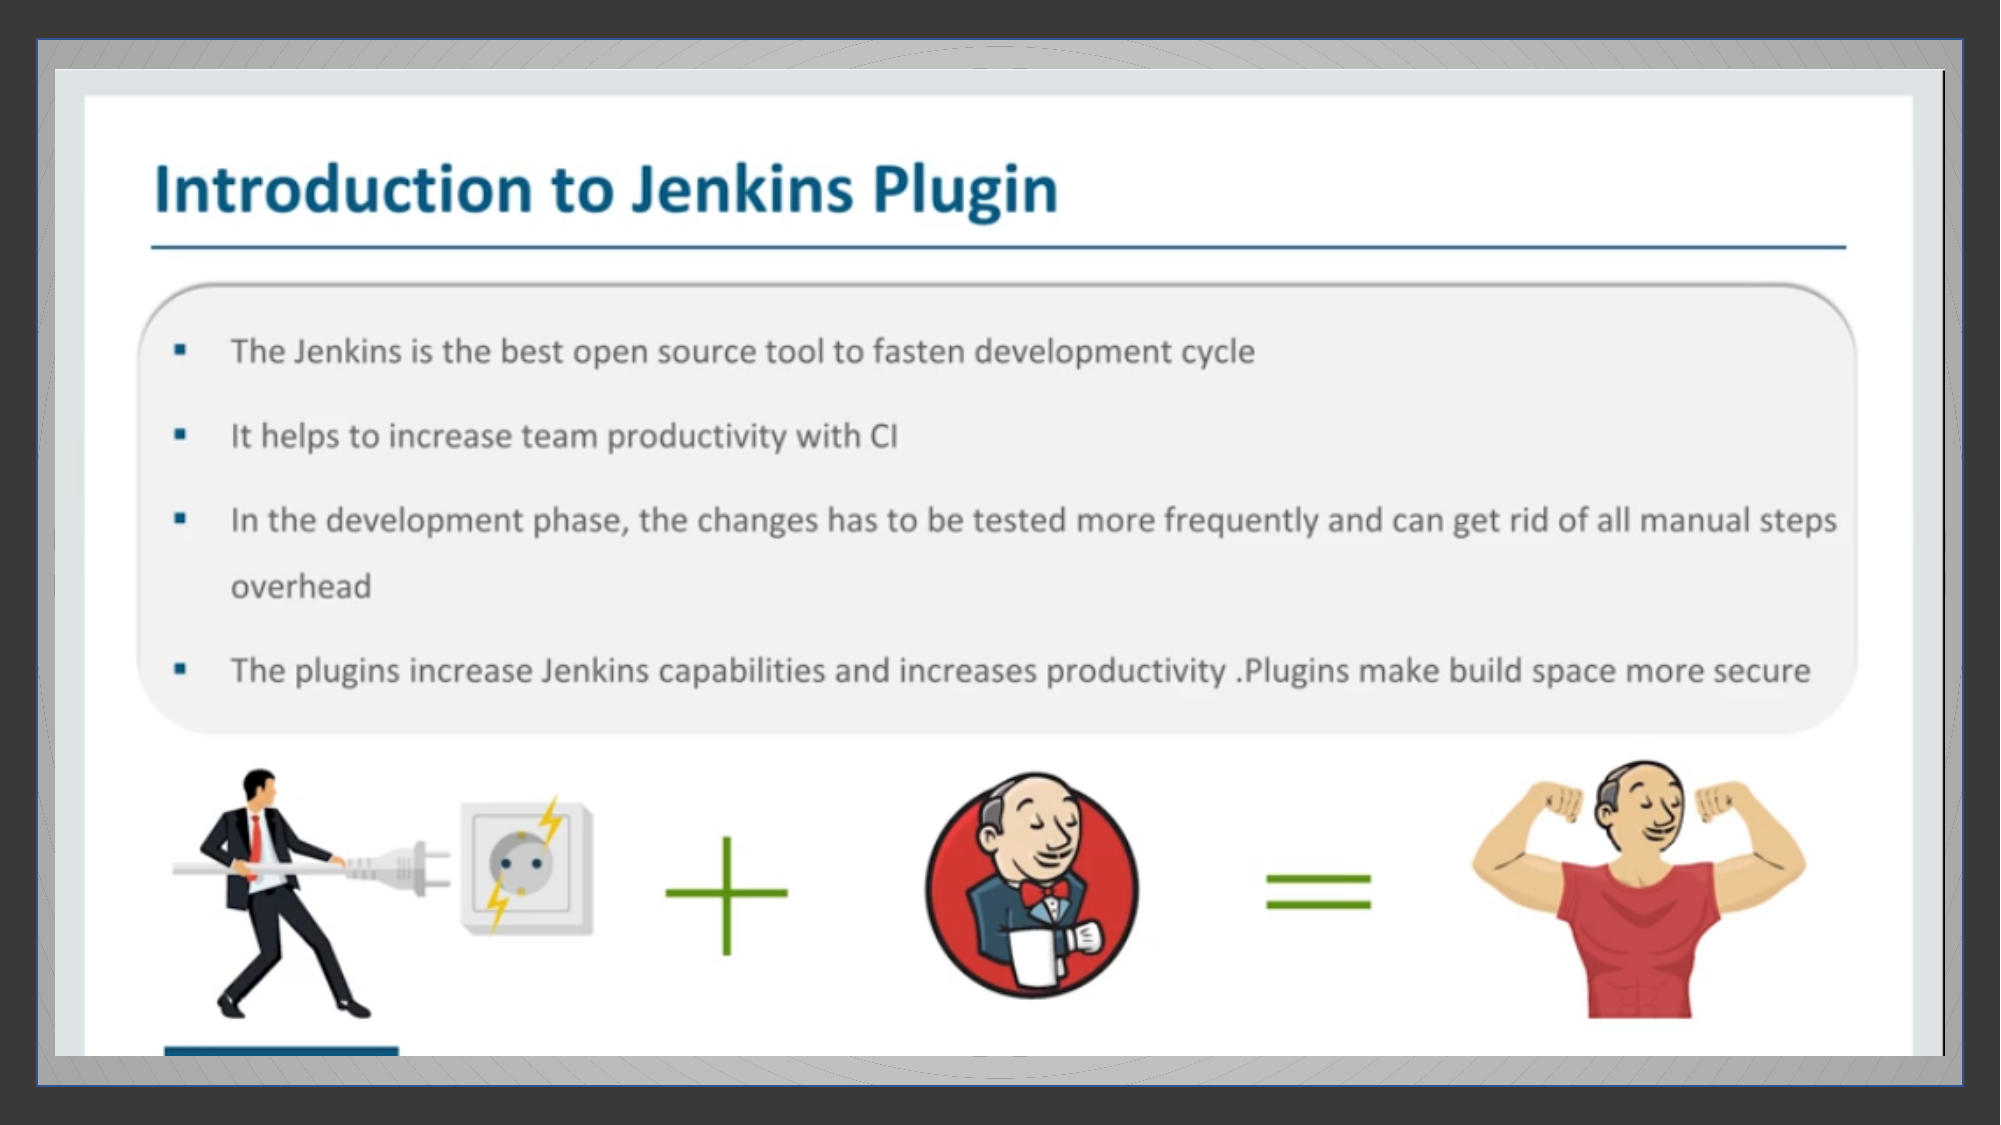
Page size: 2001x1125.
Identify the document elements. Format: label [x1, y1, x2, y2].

picture [55, 69, 1945, 1056]
